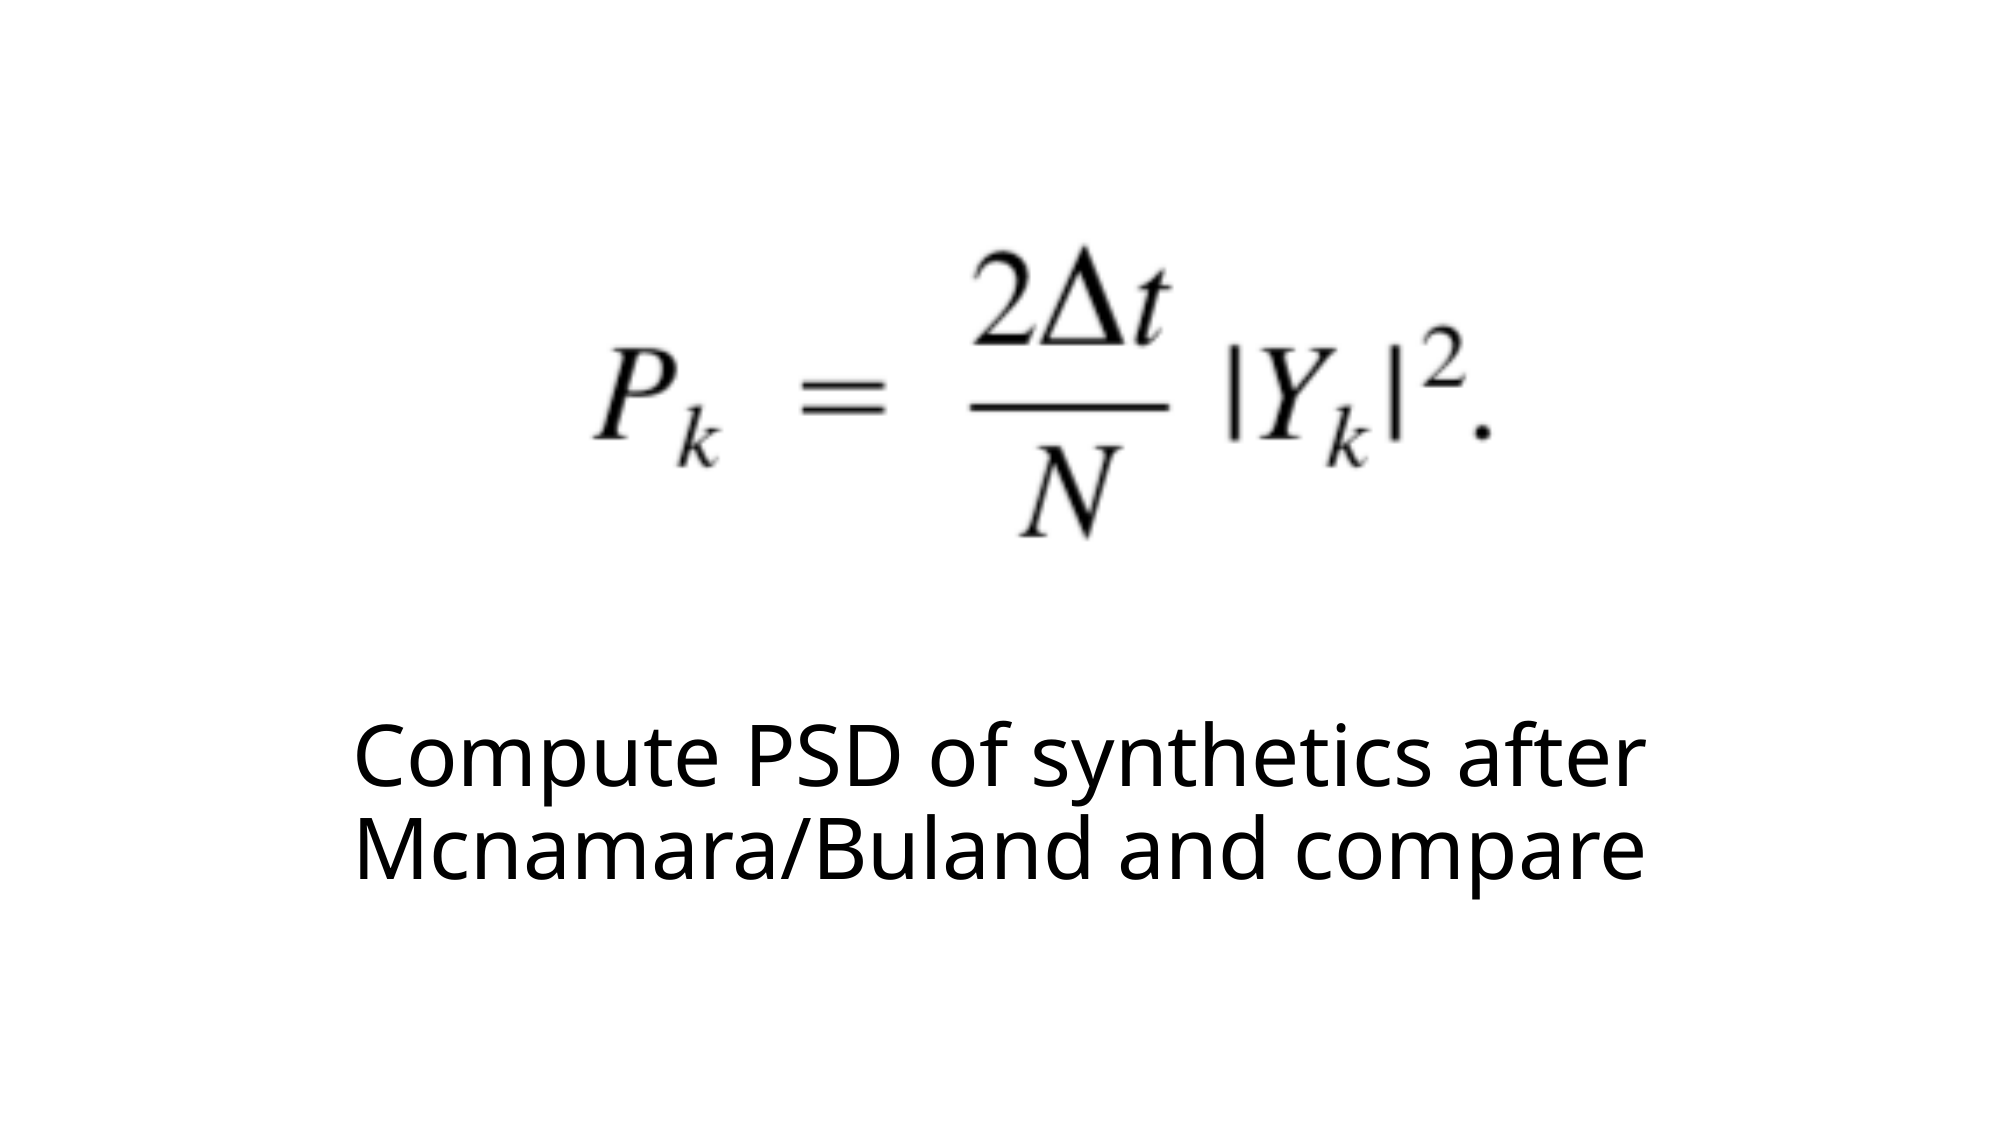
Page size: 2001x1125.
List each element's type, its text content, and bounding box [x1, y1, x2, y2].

picture [472, 133, 1528, 622]
title Compute PSD of synthetics after Mcnamara/Buland and compare [106, 683, 1895, 906]
